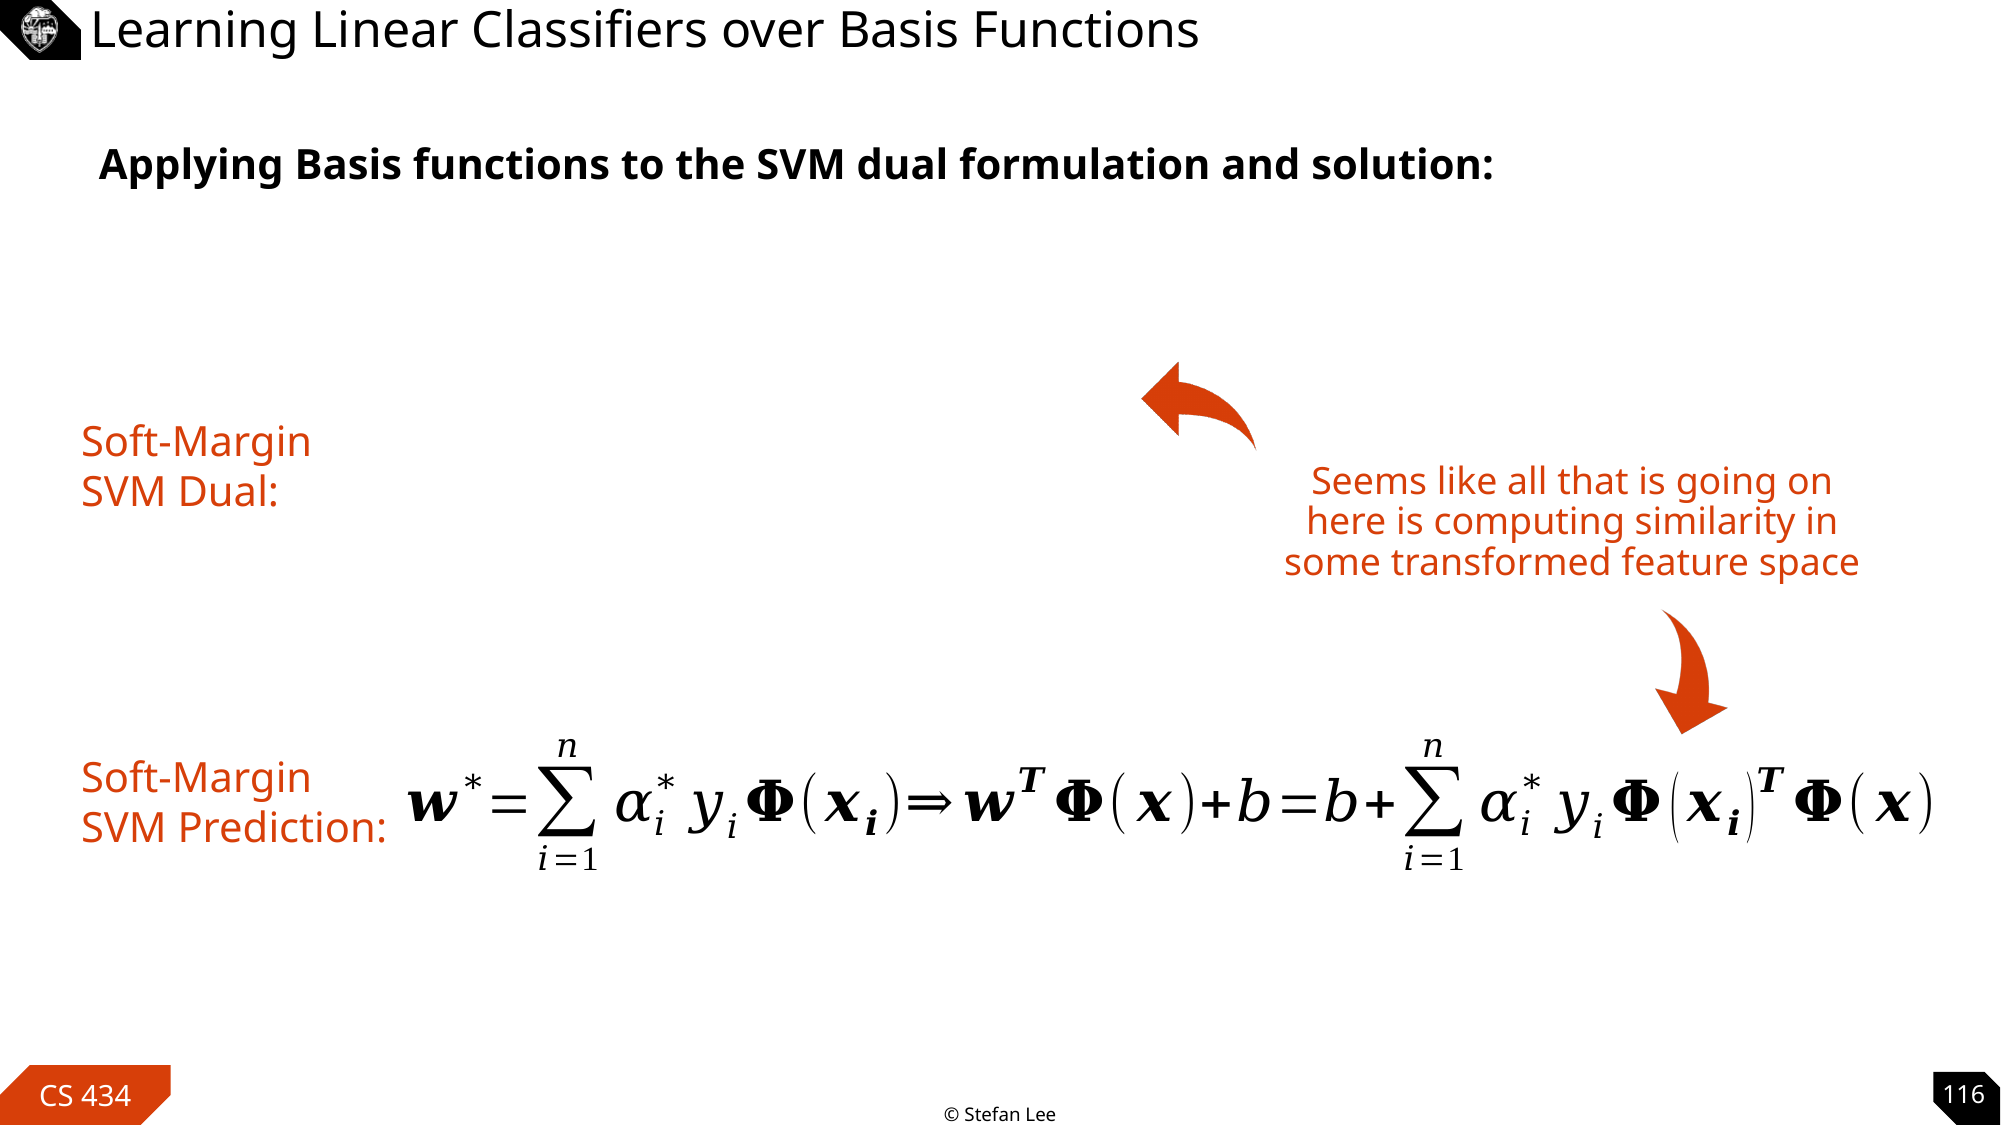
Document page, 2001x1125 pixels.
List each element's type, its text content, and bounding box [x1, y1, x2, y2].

title Learning Linear Classifiers over Basis Functions [0, 1, 1699, 61]
text_box Seems like all that is going on here is computing similarity in some transformed feature space [1262, 454, 1883, 591]
slide_number 116 [1933, 1071, 1994, 1119]
text_box Applying Basis functions to the SVM dual formulation and solution: [84, 130, 1783, 196]
picture [1099, 315, 1309, 524]
text_box Soft-Margin SVM Prediction: [66, 743, 407, 859]
picture [1576, 567, 1779, 769]
text_box Soft-Margin SVM Dual: [66, 407, 407, 522]
